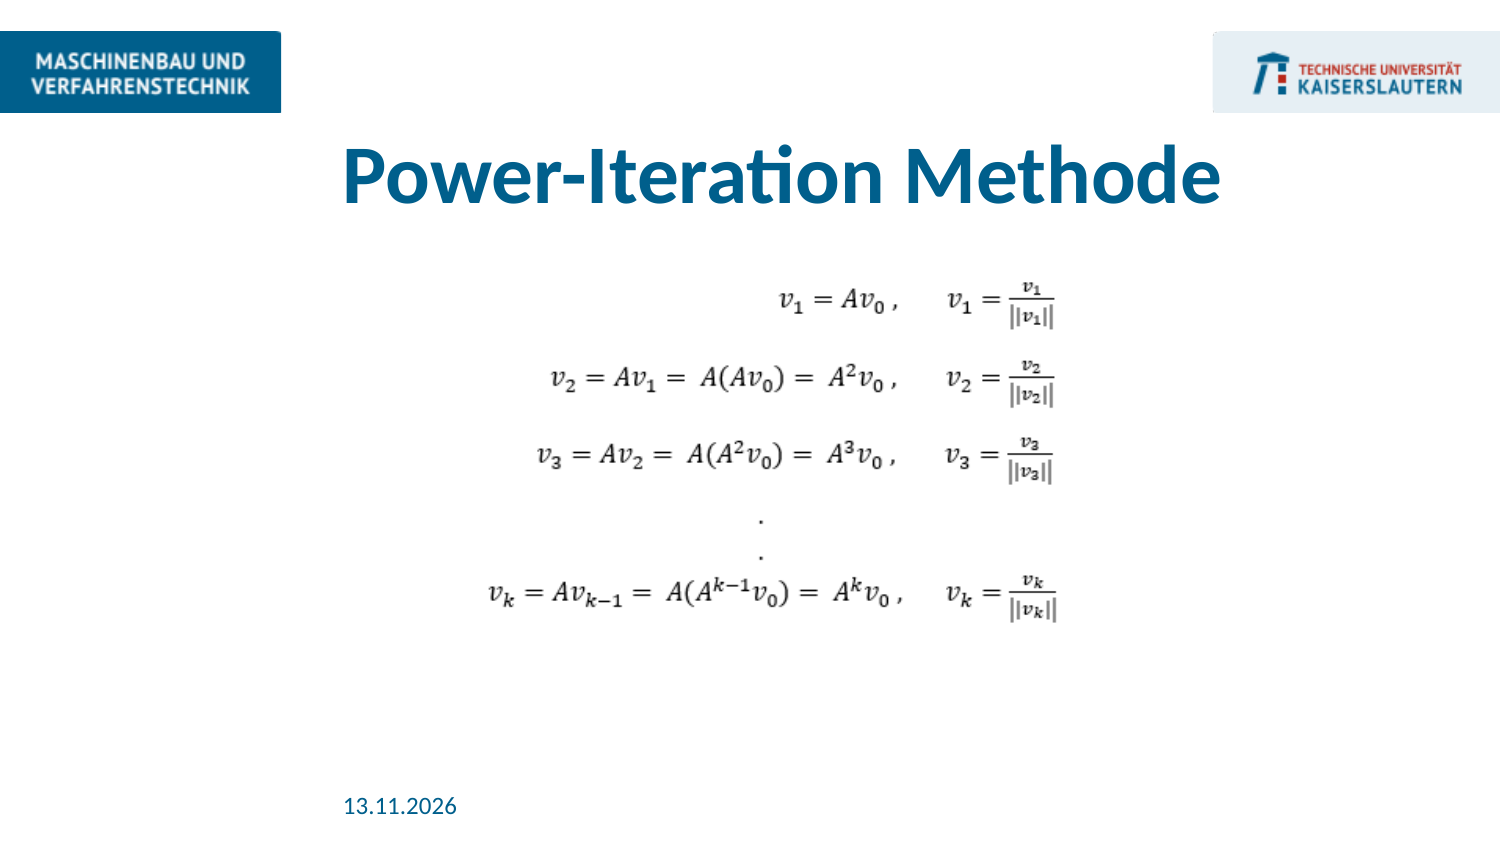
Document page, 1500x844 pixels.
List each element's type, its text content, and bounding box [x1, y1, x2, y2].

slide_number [327, 782, 678, 827]
picture [428, 231, 1097, 637]
title Power-Iteration Methode [327, 112, 1425, 253]
